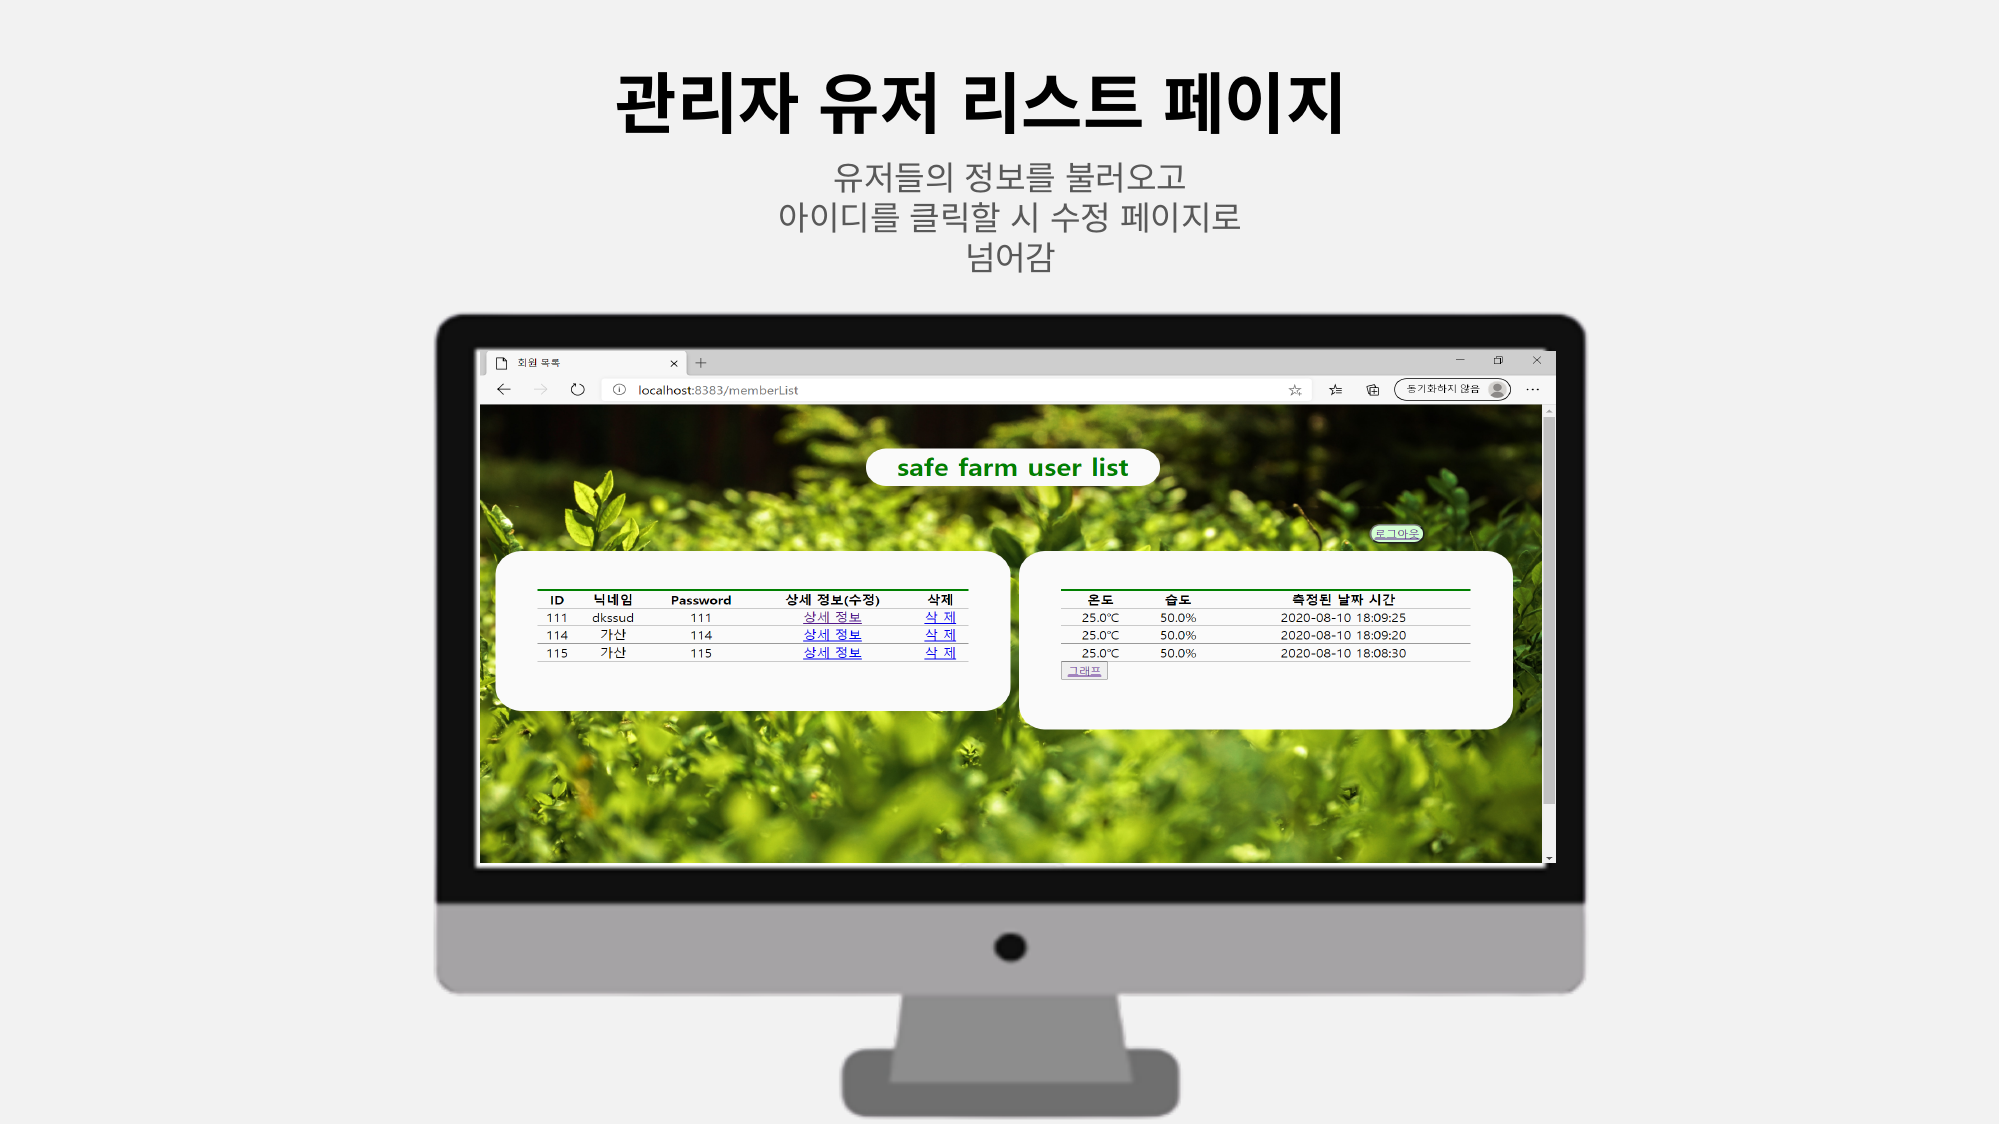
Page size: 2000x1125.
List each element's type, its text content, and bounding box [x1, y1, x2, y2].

picture [338, 215, 1662, 1125]
text_box 유저들의 정보를 불러오고 아이디를 클릭할 시 수정 페이지로 넘어감 [729, 150, 1293, 211]
text_box 관리자 유저 리스트 페이지 [600, 54, 1460, 148]
